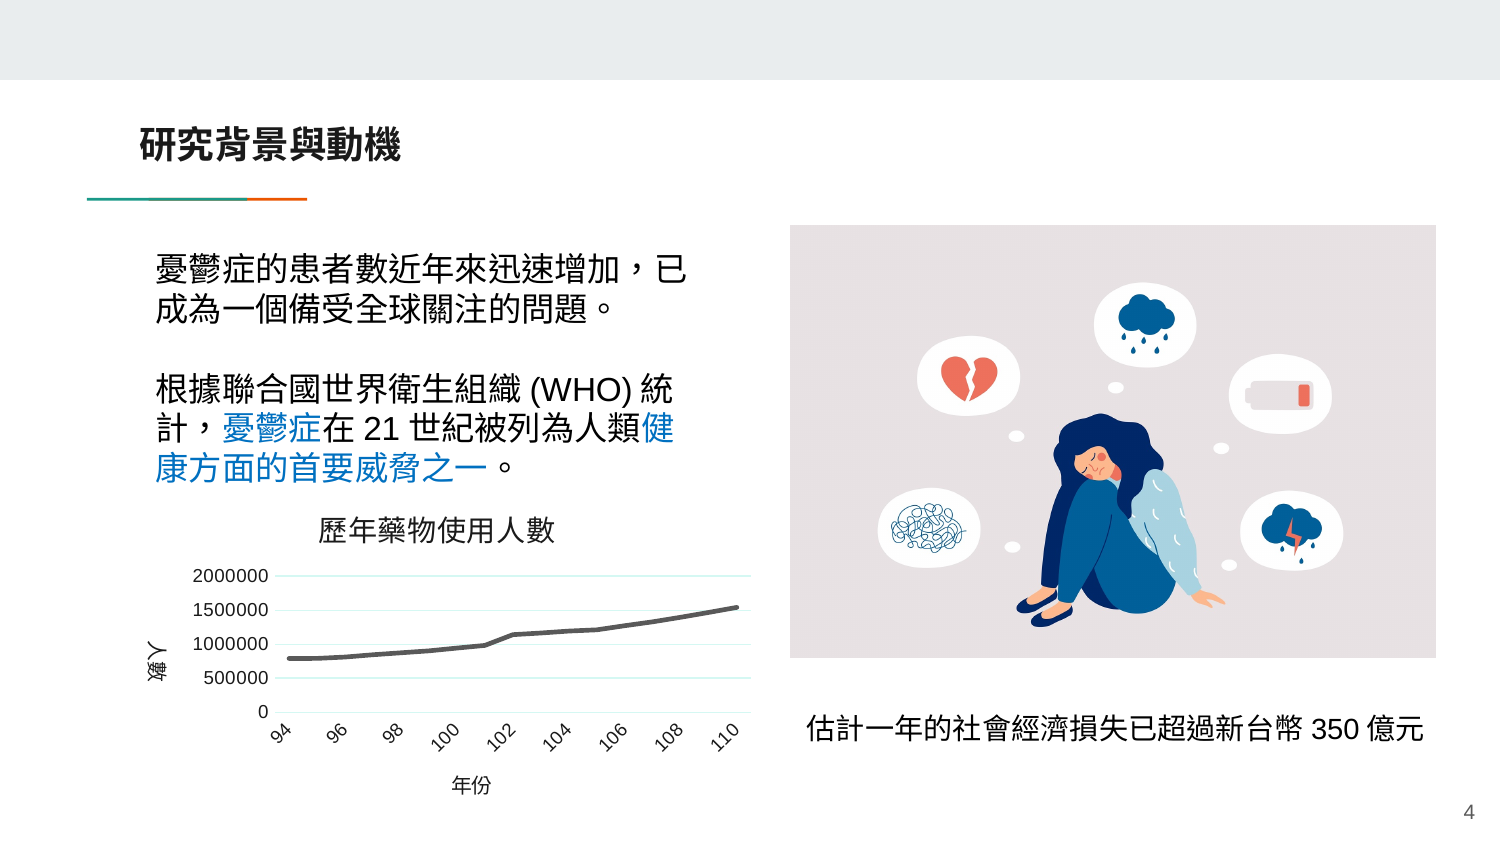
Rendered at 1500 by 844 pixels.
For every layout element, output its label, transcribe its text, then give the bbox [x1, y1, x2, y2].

picture [790, 225, 1436, 658]
text_box 估計一年的社會經濟損失已超過新台幣350億元 [791, 703, 1446, 753]
text_box 憂鬱症的患者數近年來迅速增加，已成為一個備受全球關注的問題。 根據聯合國世界衛生組織(WHO)統計，憂鬱症在21世紀被列為人類健康方面的首要威脅之一。 [141, 240, 710, 482]
chart [110, 483, 765, 832]
slide_number 4 [1400, 779, 1491, 844]
title 研究背景與動機 [124, 105, 428, 194]
